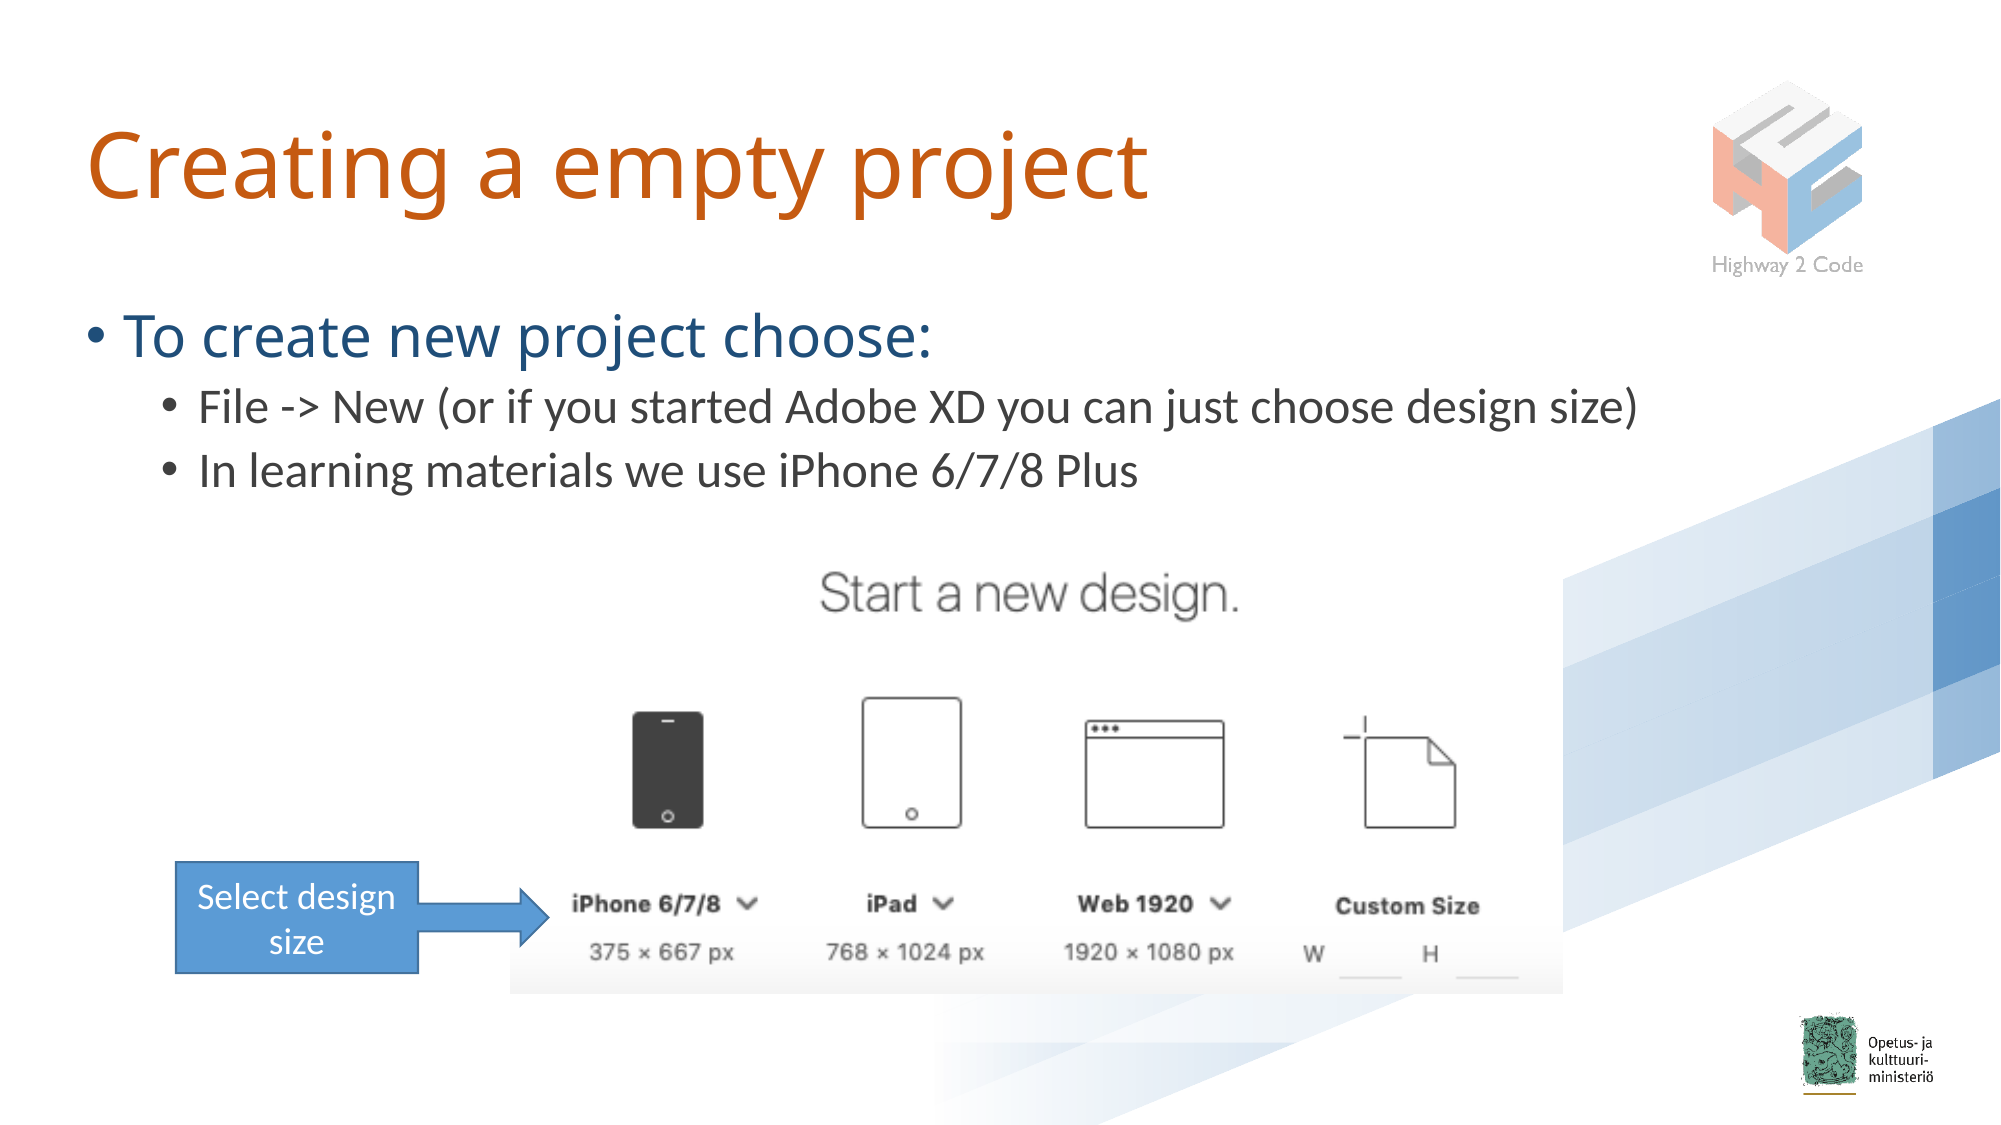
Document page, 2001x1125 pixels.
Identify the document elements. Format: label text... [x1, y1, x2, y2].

picture [510, 541, 1563, 994]
title Creating a empty project [70, 59, 1192, 278]
text_box To create new project choose: File -> New (or if you started Adobe XD you can just choose design size) In learning materials we use iPhone 6/7/8 Plus [70, 299, 1828, 1014]
text_box Select design size [174, 861, 510, 975]
picture [1799, 1012, 1933, 1095]
